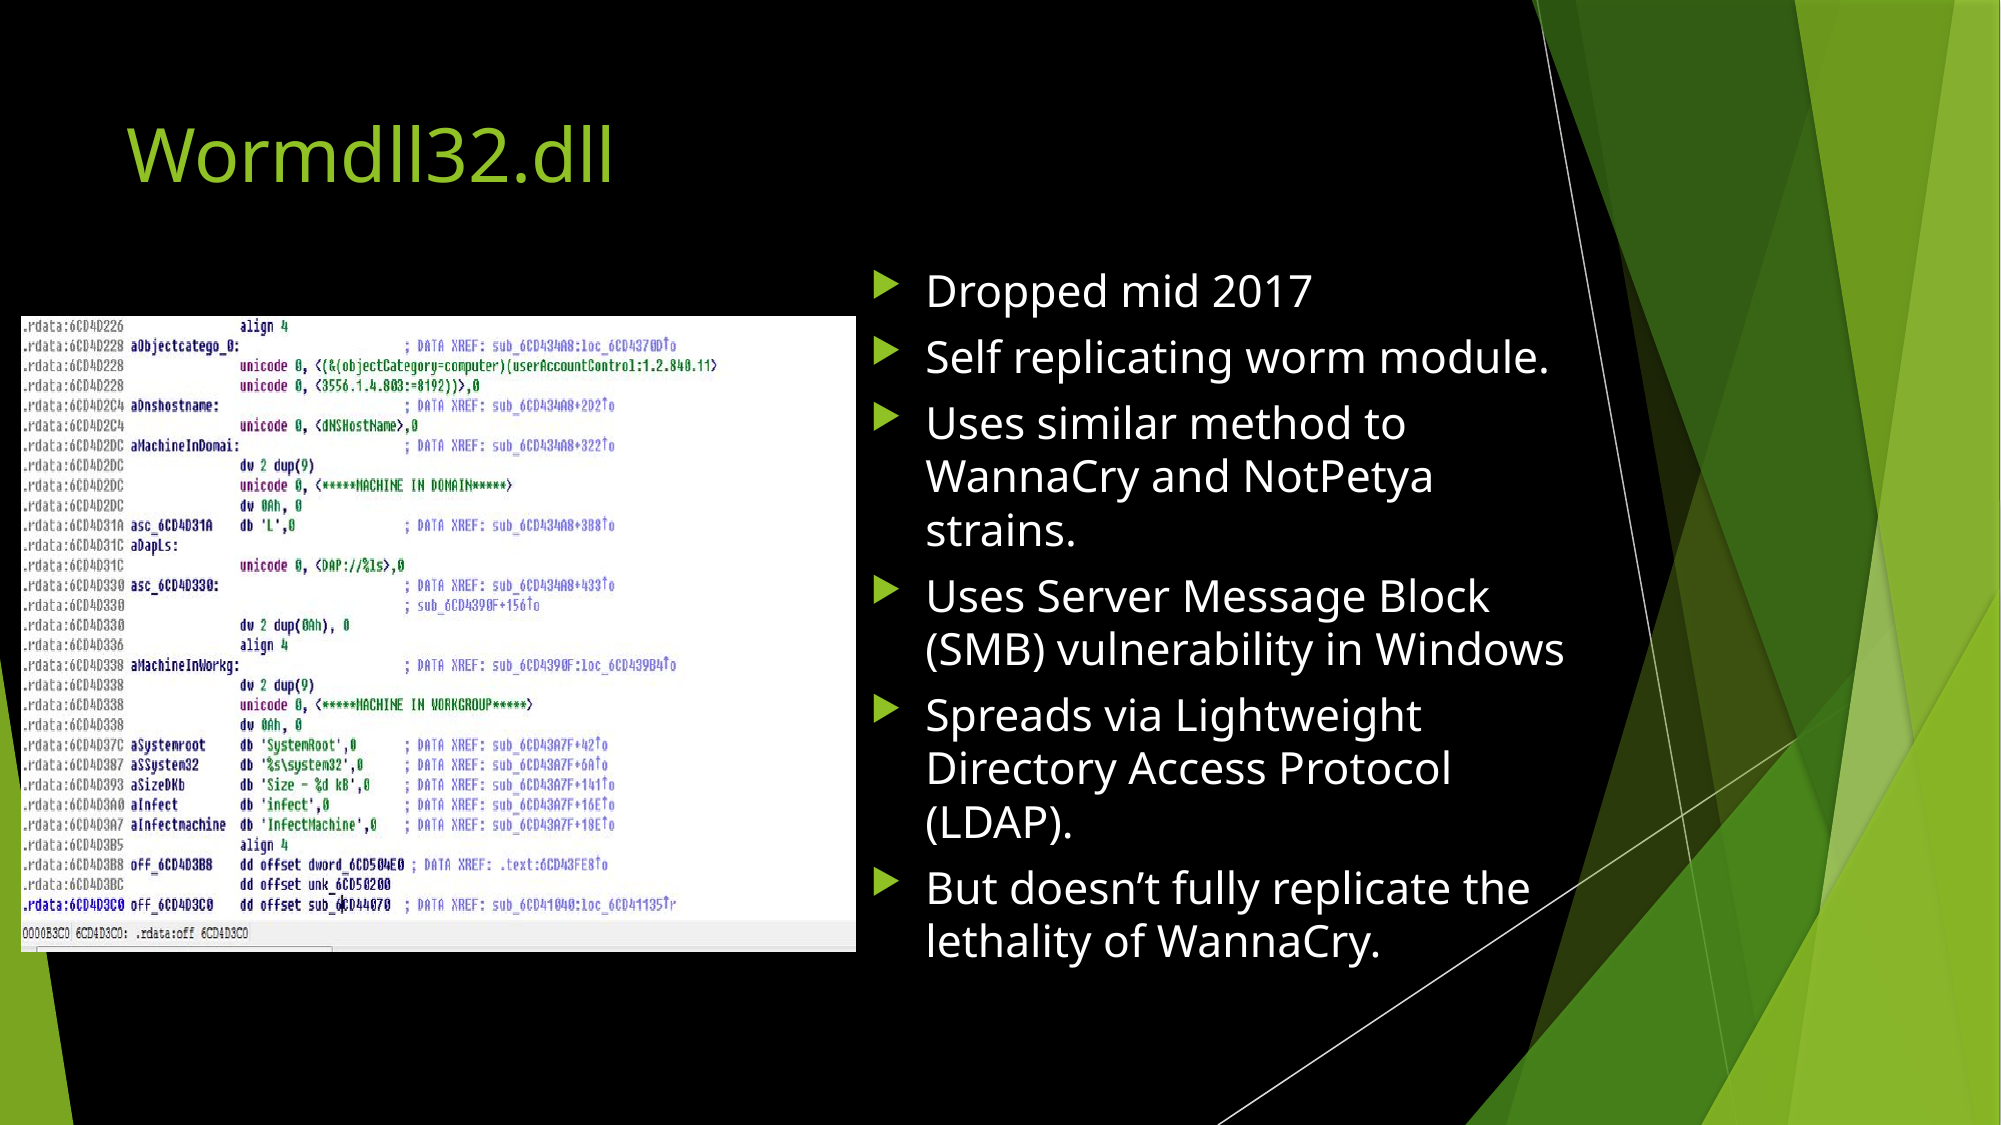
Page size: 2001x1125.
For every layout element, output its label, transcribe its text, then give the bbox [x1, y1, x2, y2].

title Wormdll32.dll [111, 99, 1522, 316]
list Dropped mid 2017 Self replicating worm module. Uses similar method to WannaCry and NotPetya strains. Uses Server Message Block (SMB) vulnerability in Windows Spreads via Lightweight Directory Access Protocol (LDAP). But doesn’t fully replicate the lethality of WannaCry. [855, 255, 1592, 1013]
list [21, 316, 857, 952]
